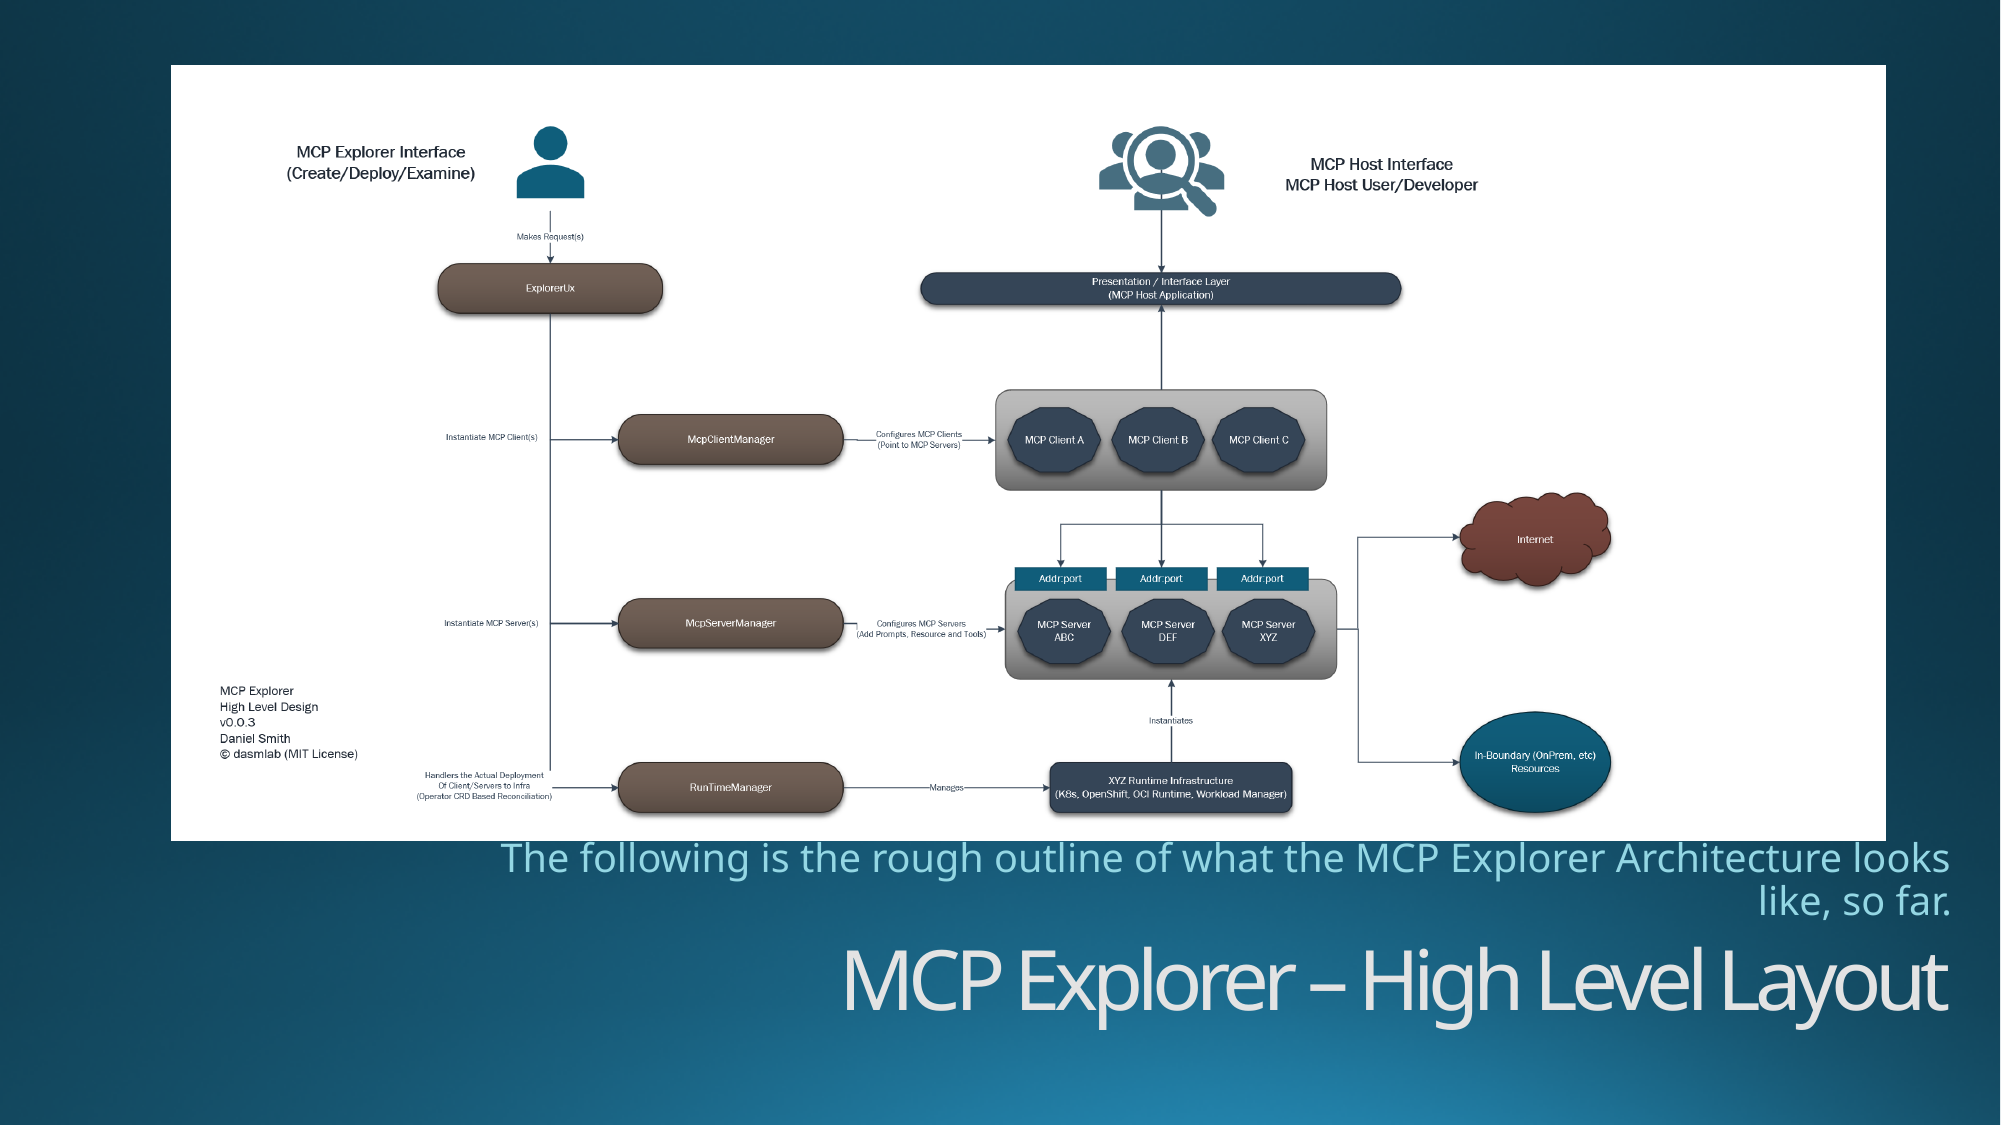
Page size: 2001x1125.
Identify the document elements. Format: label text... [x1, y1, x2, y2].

list The following is the rough outline of what the MCP Explorer Architecture looks like, so far. [466, 830, 1967, 932]
picture [0, 0, 2001, 1125]
title MCP Explorer – High Level Layout [241, 931, 1967, 1089]
